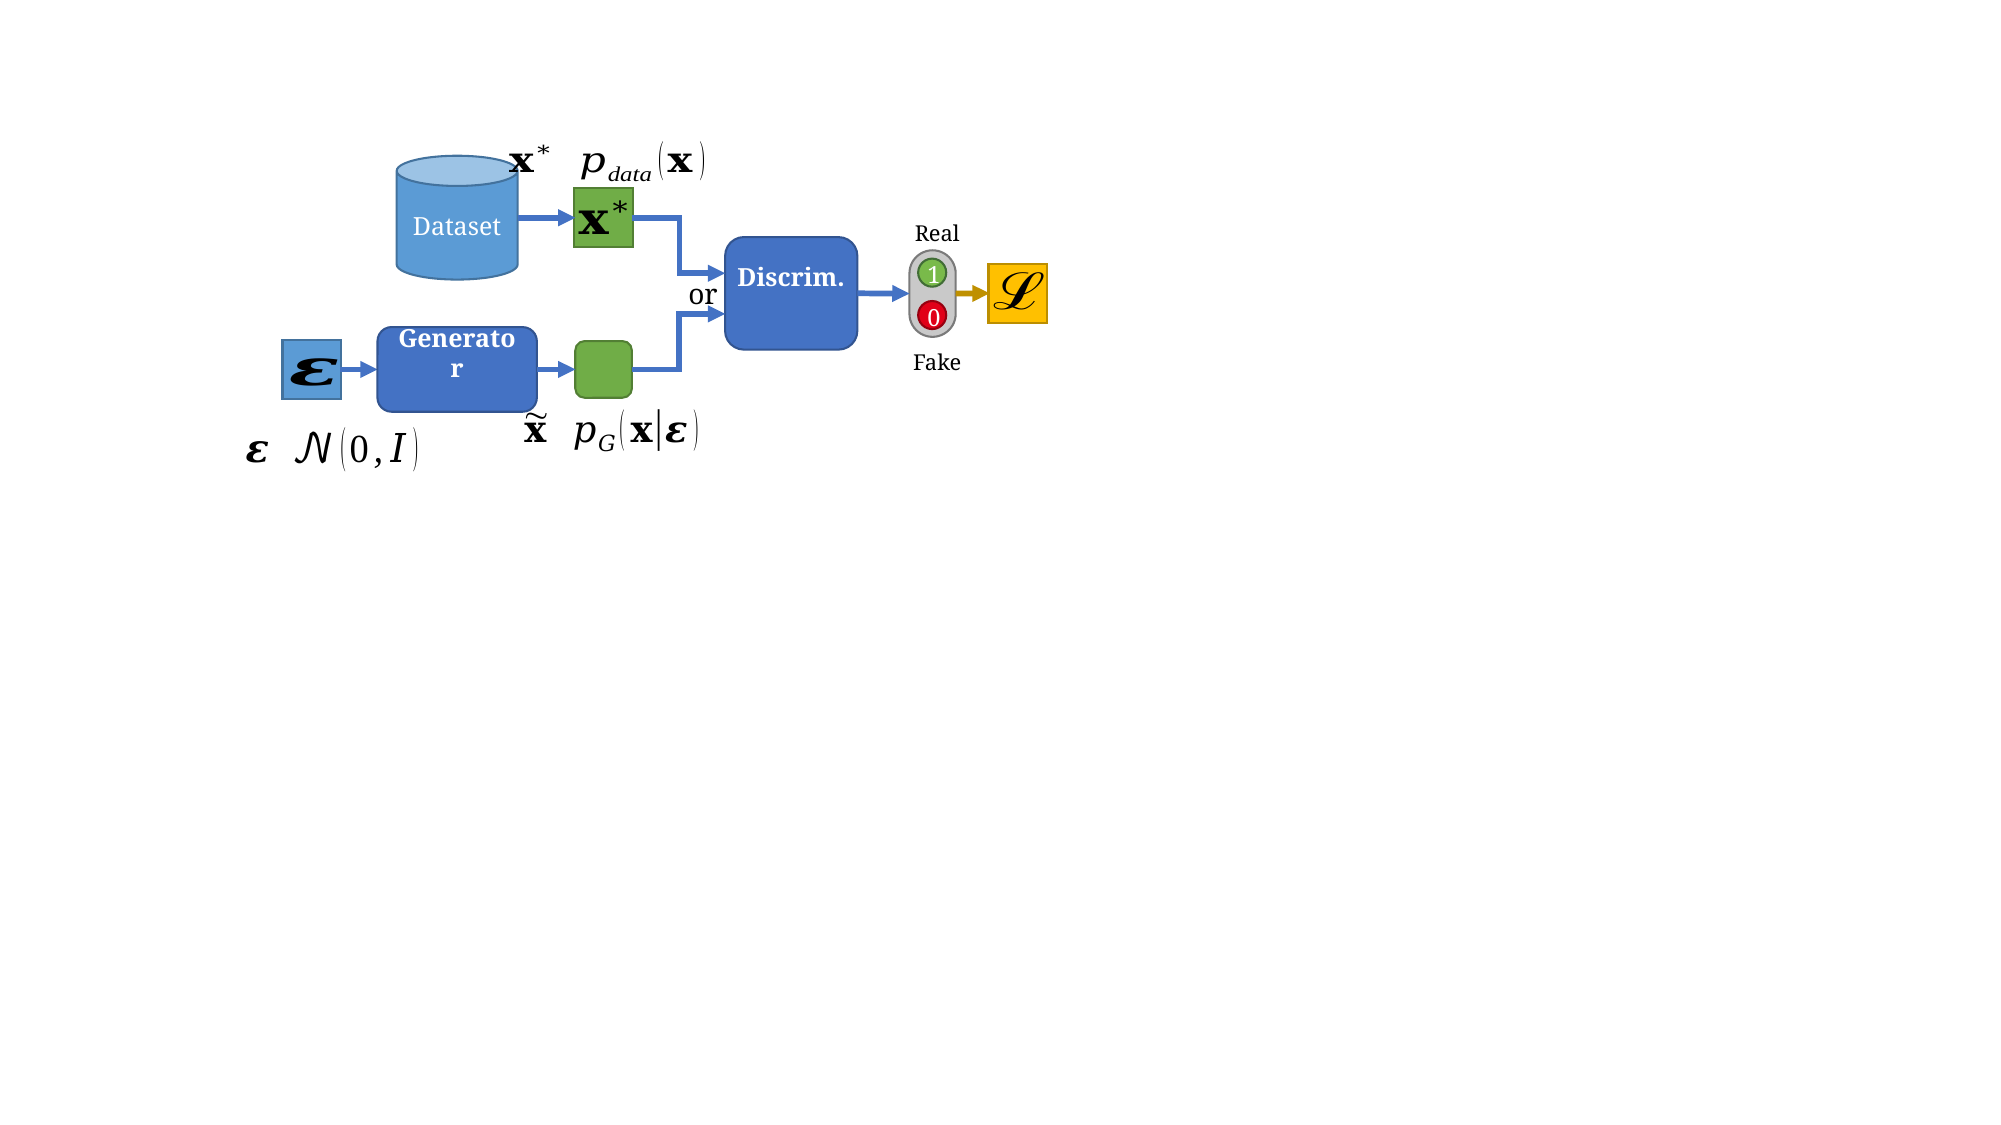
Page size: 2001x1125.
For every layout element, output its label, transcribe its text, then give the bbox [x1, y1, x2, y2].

text_box Real [900, 212, 975, 254]
text_box 1 [917, 257, 948, 288]
text_box [908, 254, 957, 338]
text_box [631, 313, 726, 370]
text_box 0 [917, 299, 948, 331]
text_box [631, 217, 726, 274]
text_box or [673, 268, 733, 318]
text_box Fake [898, 341, 977, 383]
text_box Dataset [395, 154, 519, 281]
text_box [398, 157, 515, 184]
